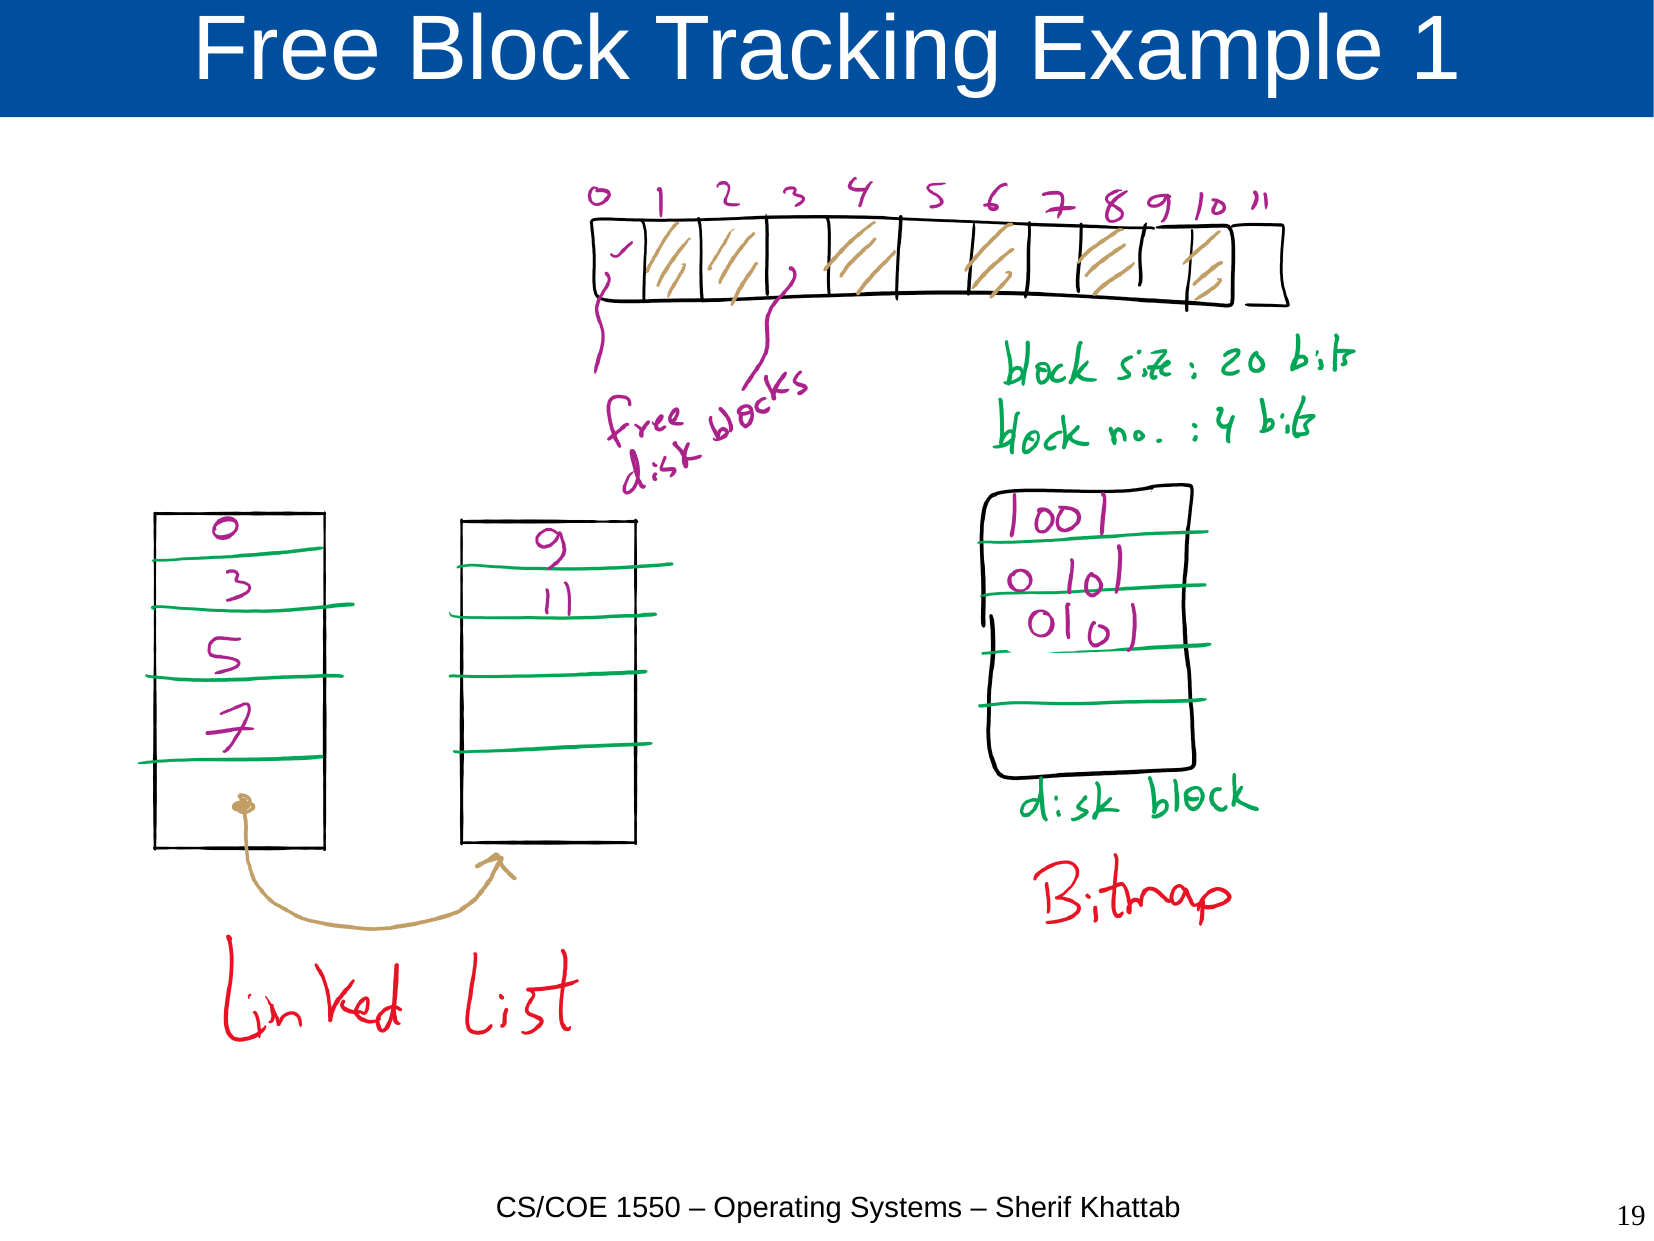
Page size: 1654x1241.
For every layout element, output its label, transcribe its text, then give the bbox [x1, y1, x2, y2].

footer CS/COE 1550 – Operating Systems – Sherif Khattab [460, 1190, 1217, 1241]
picture [127, 166, 1457, 1053]
slide_number 19 [1265, 1198, 1647, 1241]
title Free Block Tracking Example 1 [0, 0, 1654, 118]
